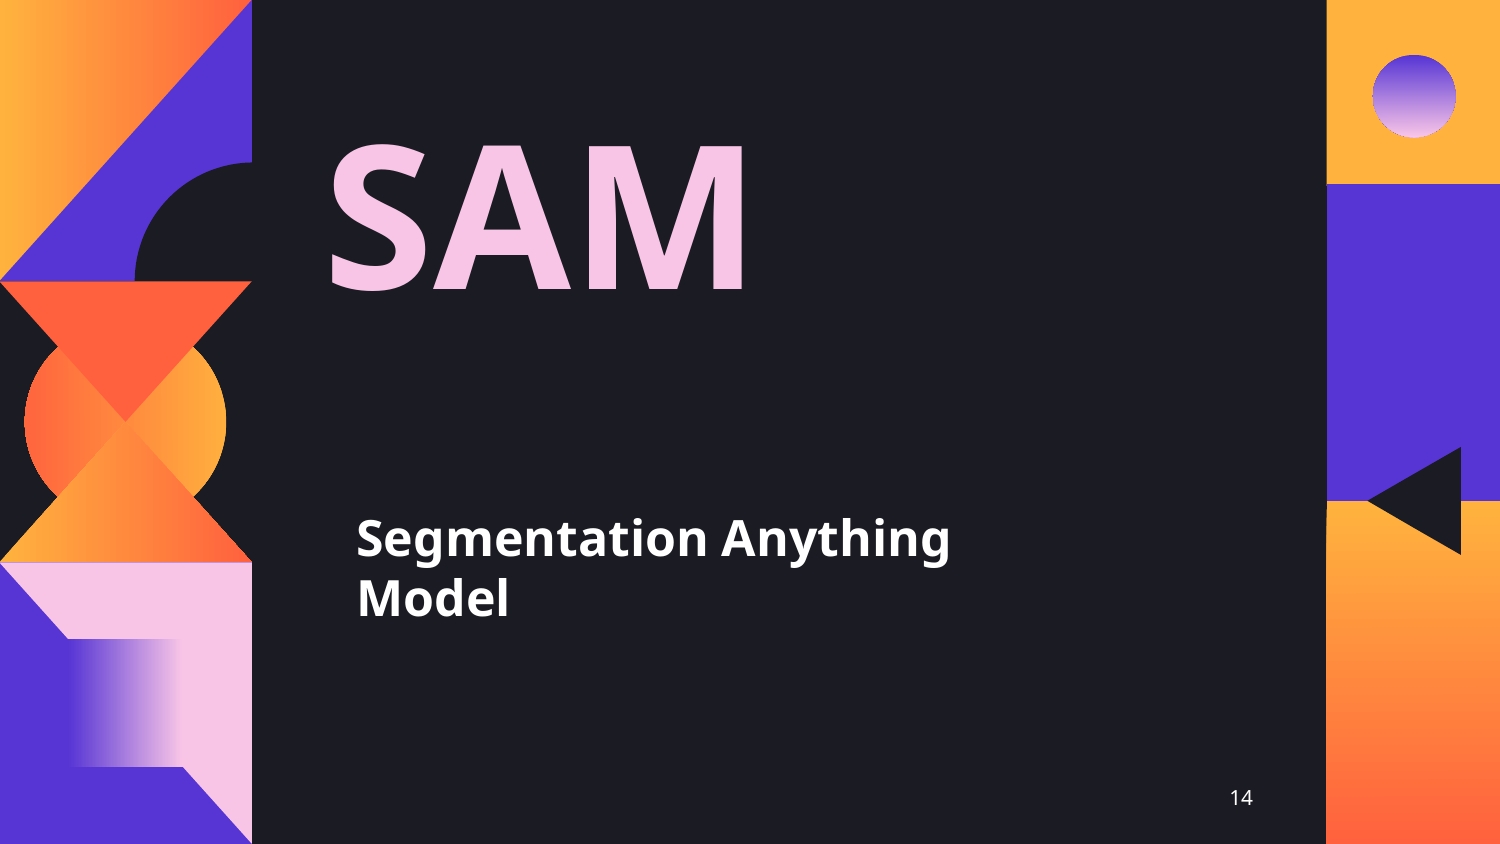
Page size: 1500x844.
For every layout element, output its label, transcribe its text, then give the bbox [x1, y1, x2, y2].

subtitle Segmentation Anything Model [341, 529, 1051, 604]
title SAM [306, 70, 1143, 348]
